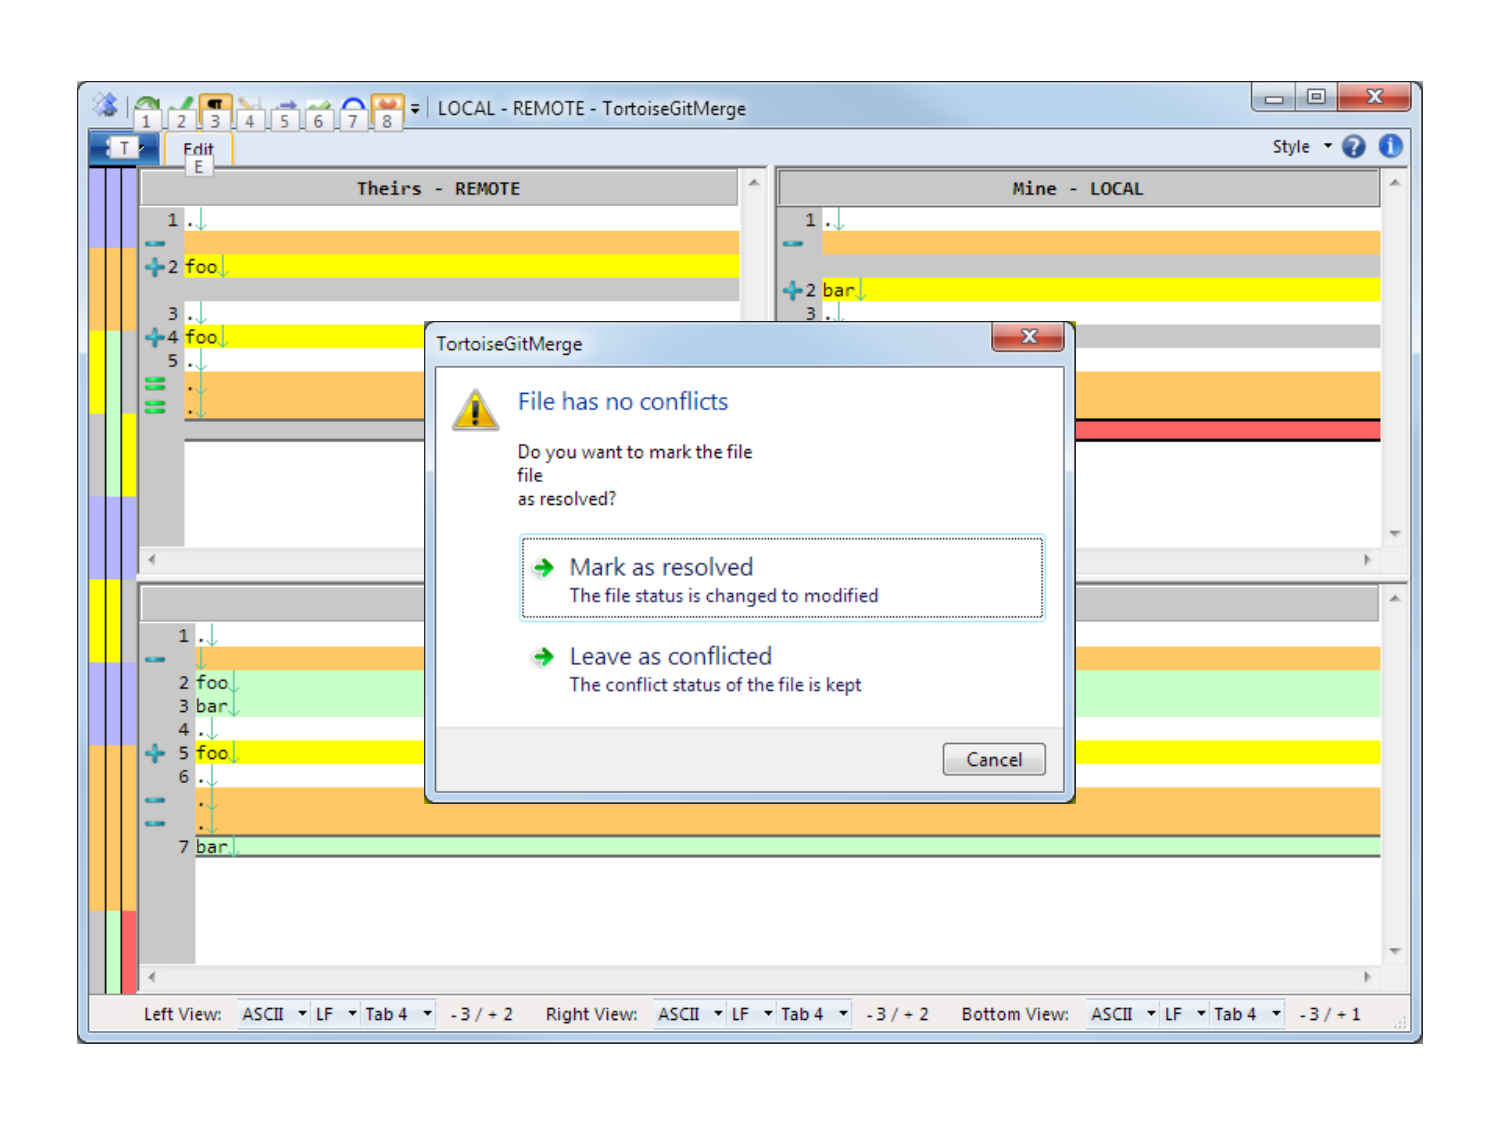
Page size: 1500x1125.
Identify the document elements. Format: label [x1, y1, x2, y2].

picture [77, 80, 1423, 1044]
